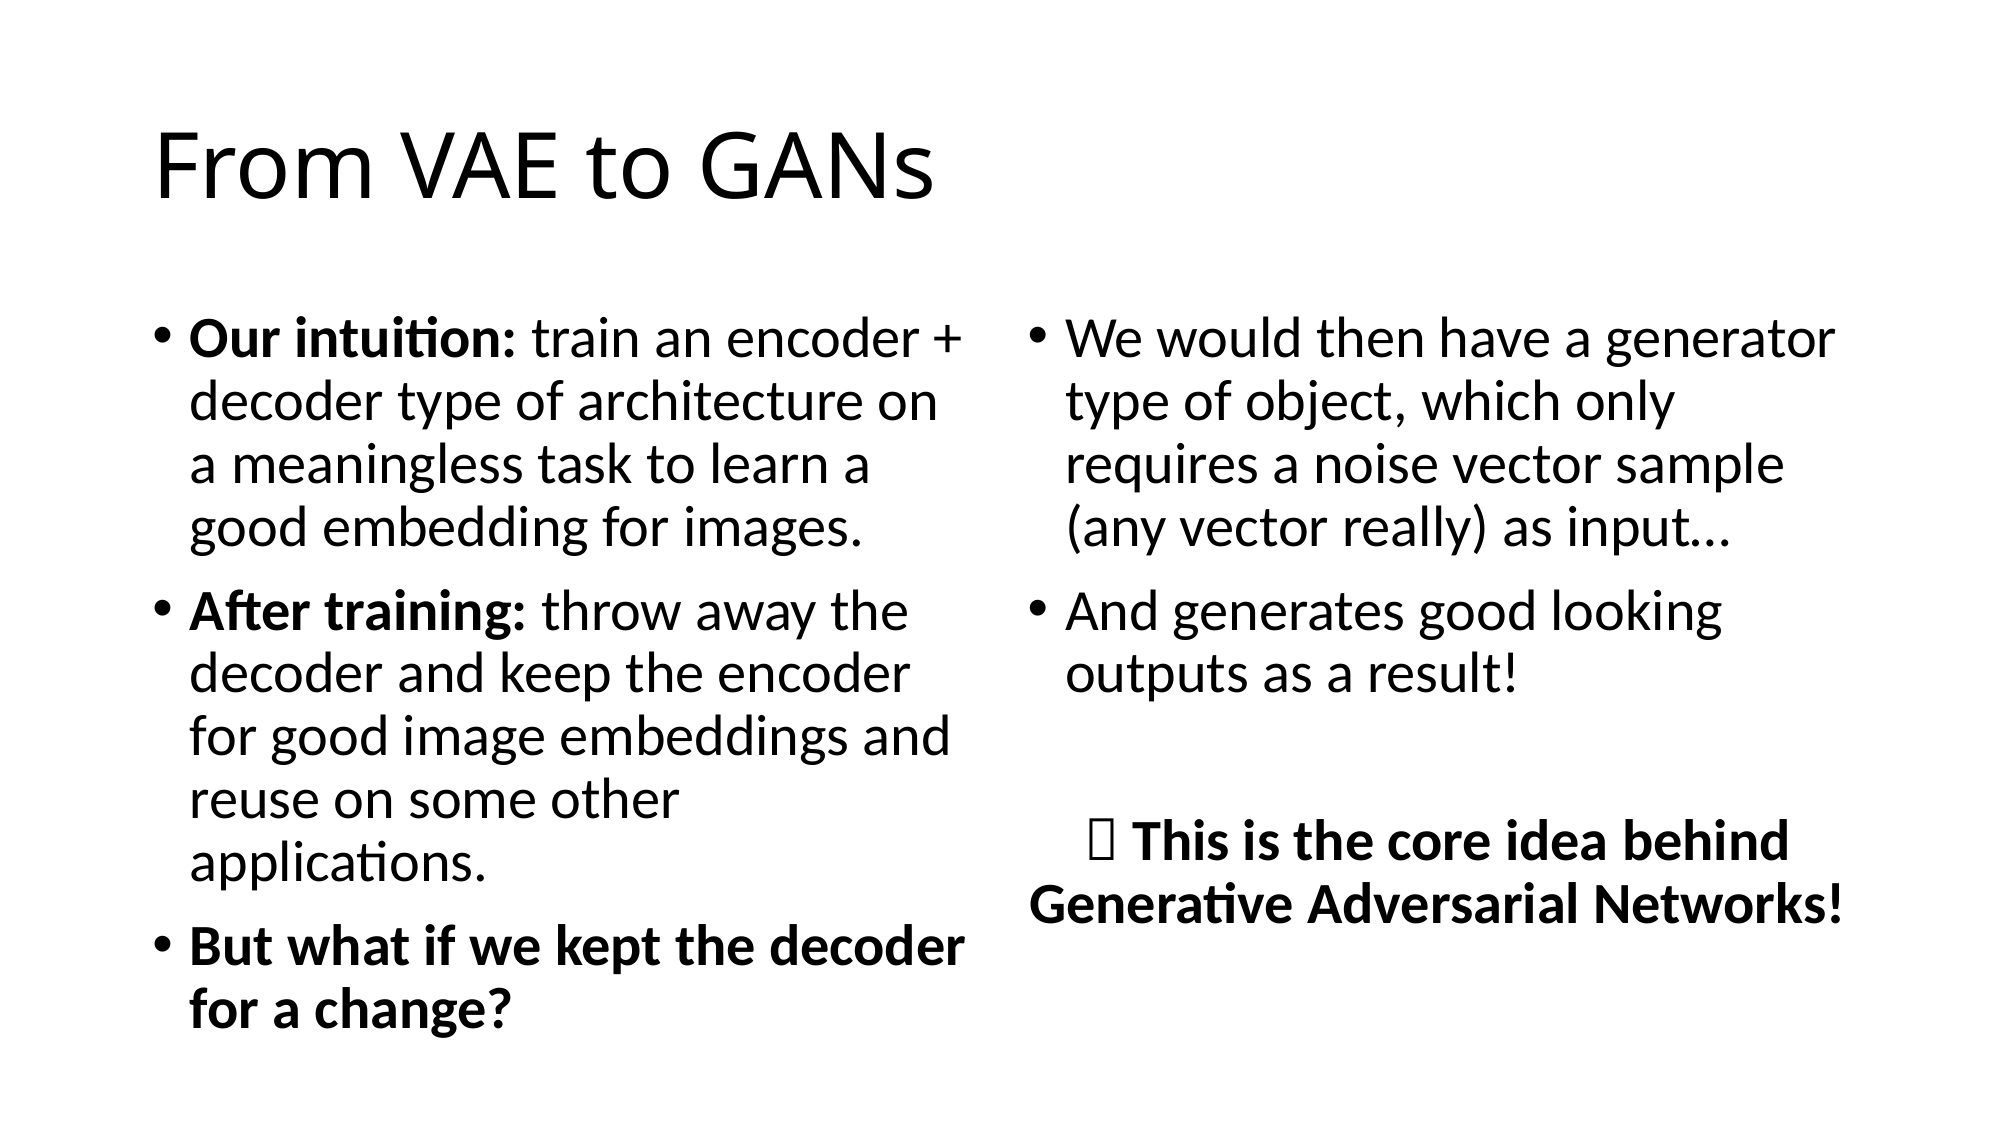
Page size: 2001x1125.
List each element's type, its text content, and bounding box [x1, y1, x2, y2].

list Our intuition: train an encoder + decoder type of architecture on a meaningless task to learn a good embedding for images. After training: throw away the decoder and keep the encoder for good image embeddings and reuse on some other applications. But what if we kept the decoder for a change? [137, 299, 988, 1125]
title From VAE to GANs [137, 59, 1863, 278]
list We would then have a generator type of object, which only requires a noise vector sample (any vector really) as input… And generates good looking outputs as a result!  This is the core idea behind Generative Adversarial Networks! [1012, 299, 1863, 1014]
